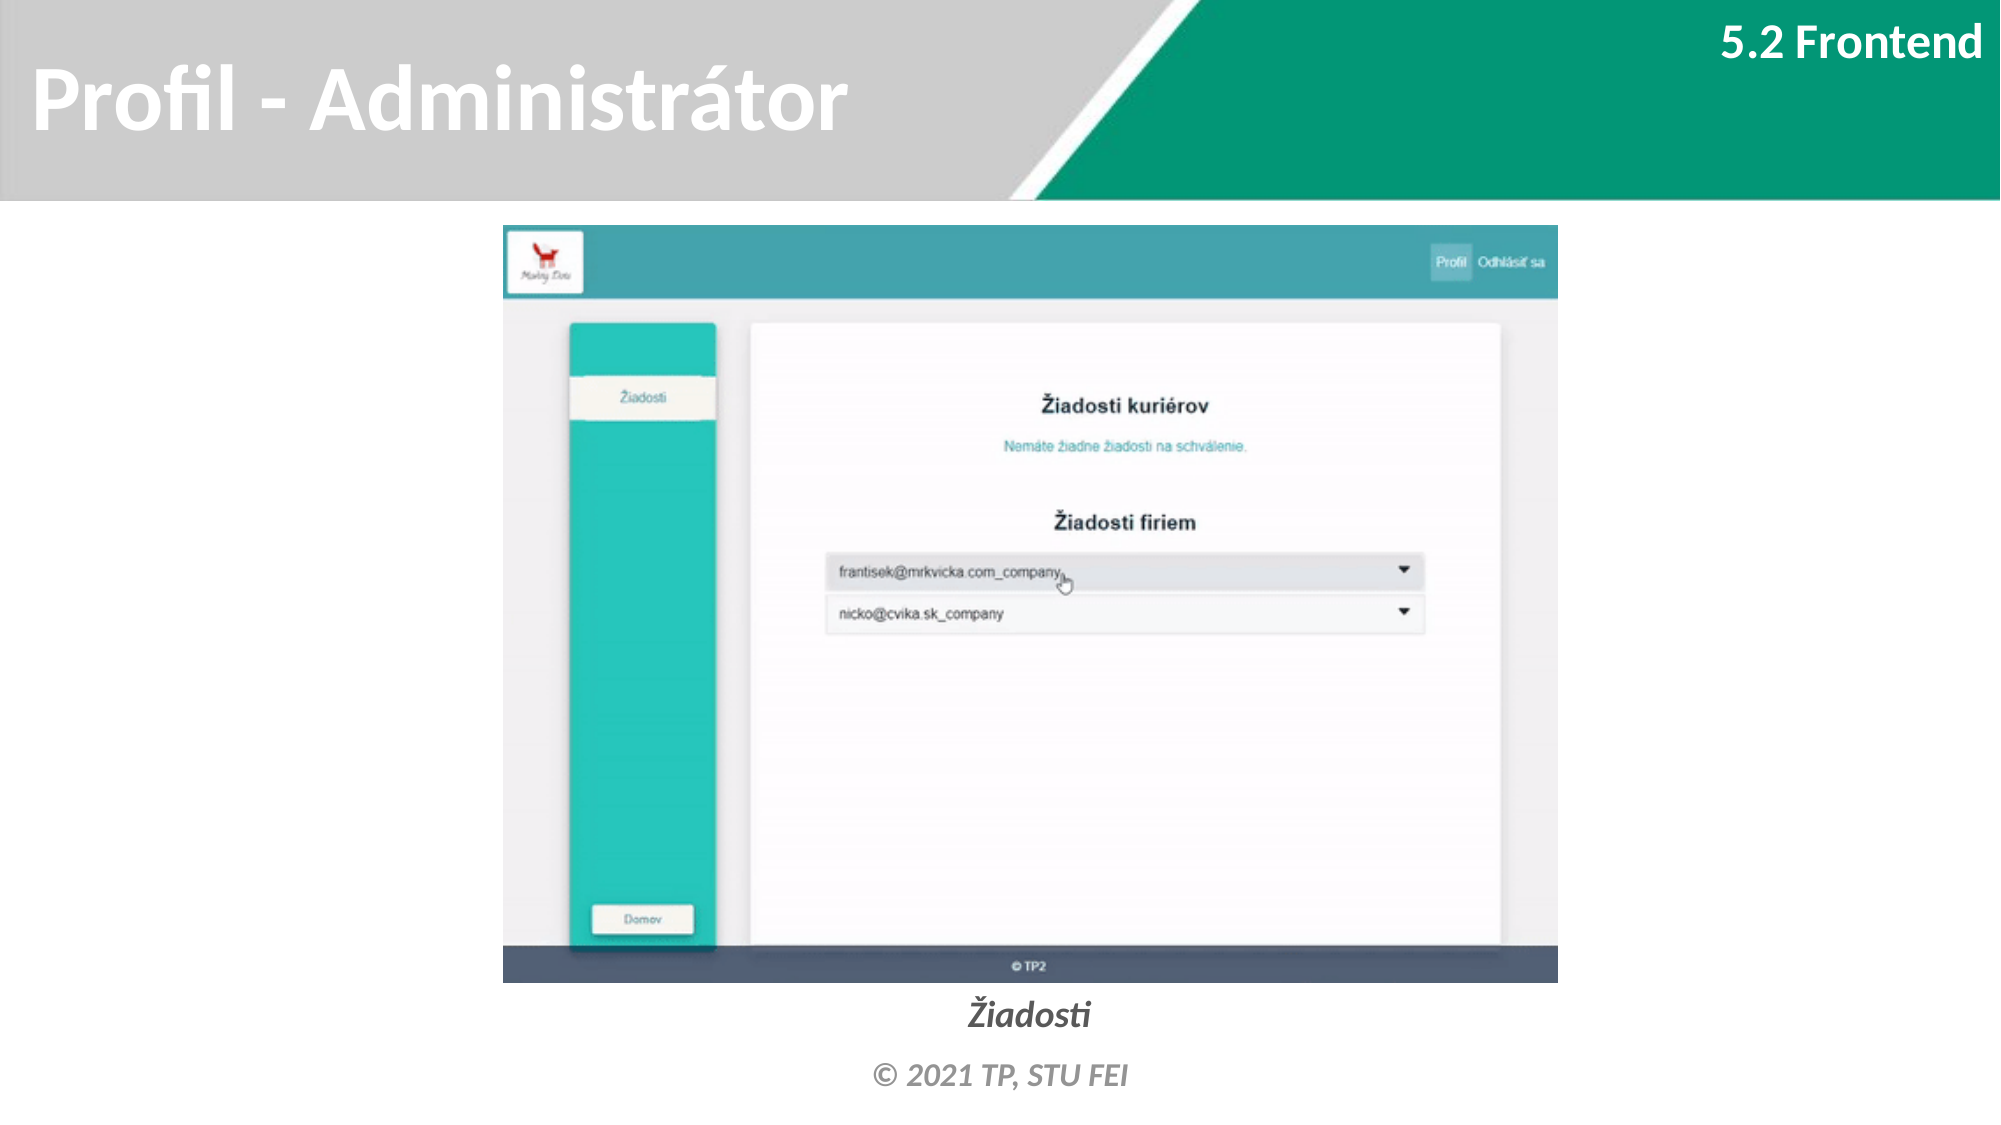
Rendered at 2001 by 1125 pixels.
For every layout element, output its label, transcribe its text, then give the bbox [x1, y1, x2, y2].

picture [503, 225, 1558, 984]
text_box Žiadosti [858, 991, 1200, 1043]
footer © 2021 TP, STU FEI [662, 1042, 1338, 1103]
picture [0, 0, 2000, 201]
